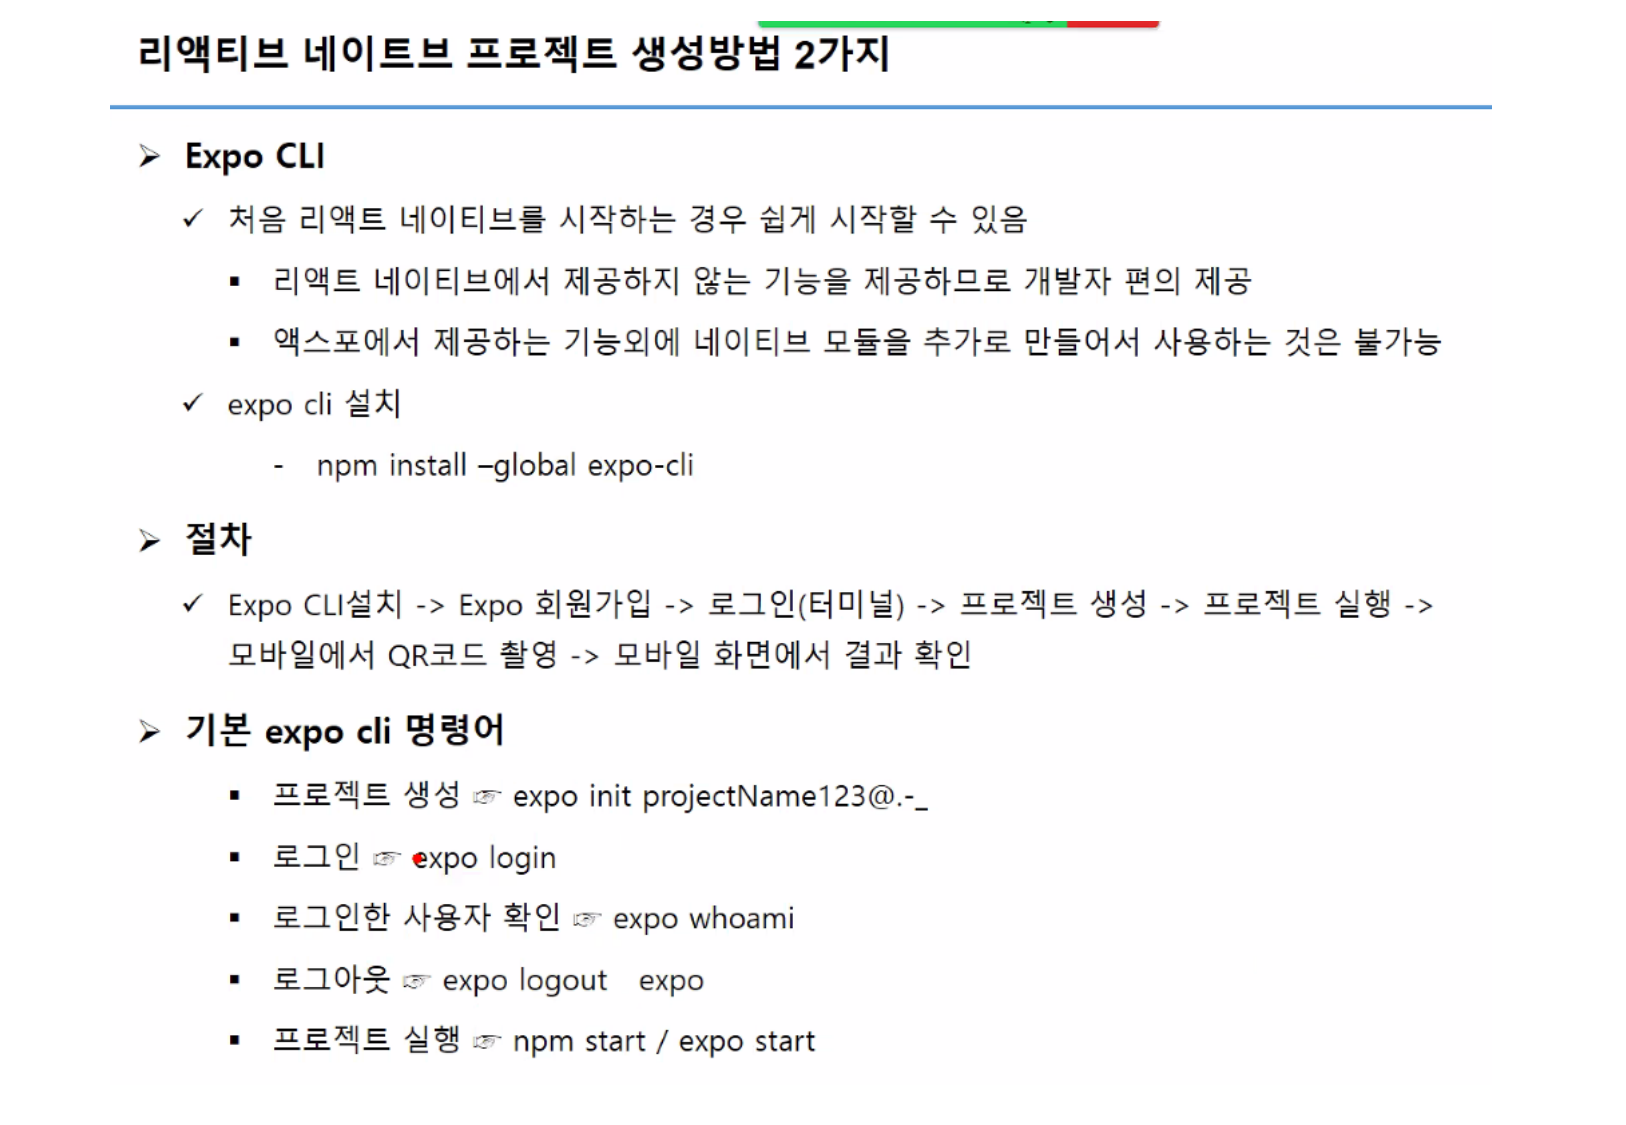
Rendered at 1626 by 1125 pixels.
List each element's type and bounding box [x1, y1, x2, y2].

picture [109, 21, 1492, 1085]
